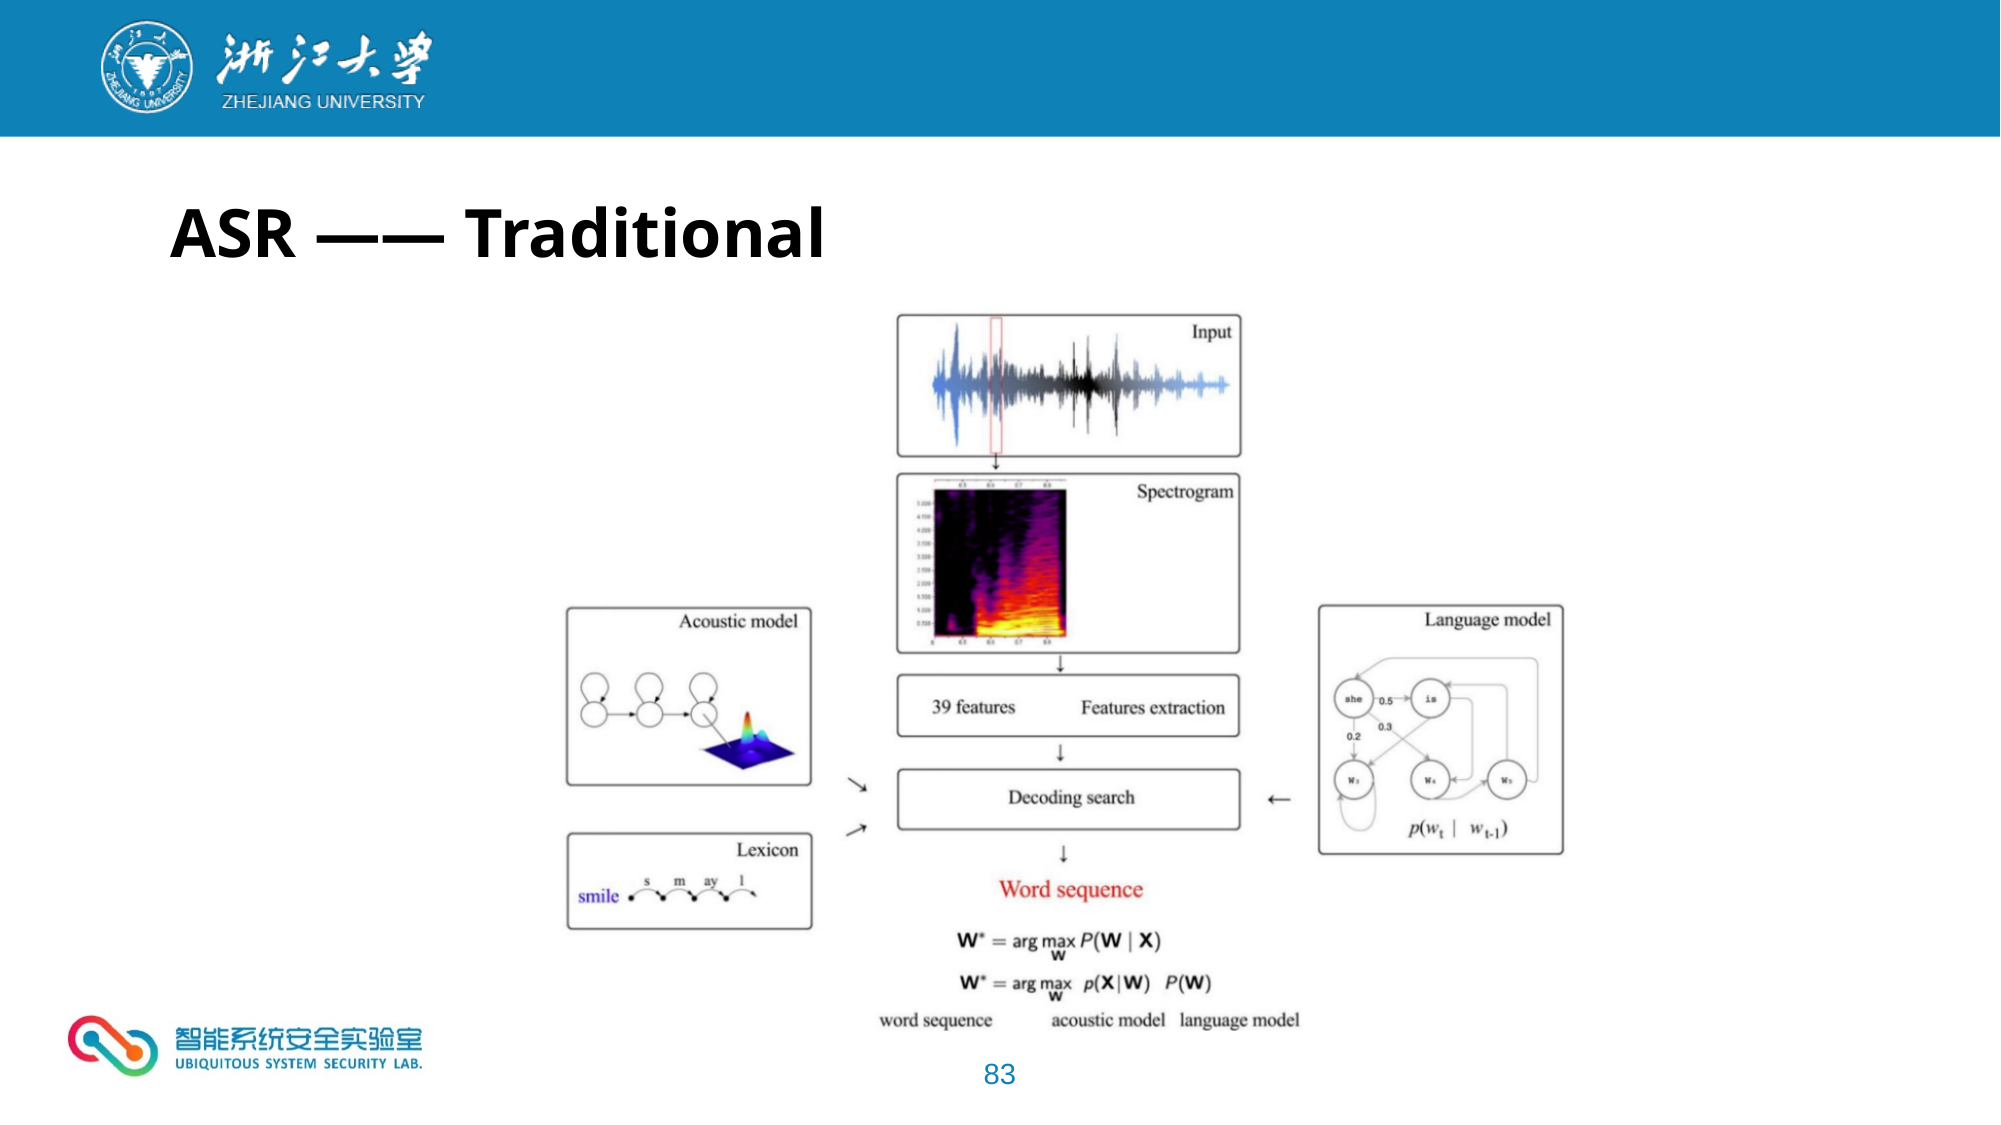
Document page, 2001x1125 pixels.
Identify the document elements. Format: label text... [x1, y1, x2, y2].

text_box ASR —— Traditional [155, 183, 859, 279]
picture [102, 21, 193, 114]
picture [312, 40, 330, 66]
picture [216, 32, 274, 84]
picture [391, 30, 432, 84]
picture [281, 33, 307, 84]
picture [368, 66, 380, 77]
picture [540, 279, 1575, 1037]
picture [222, 95, 312, 108]
picture [317, 95, 425, 108]
picture [338, 33, 377, 74]
picture [50, 997, 447, 1093]
